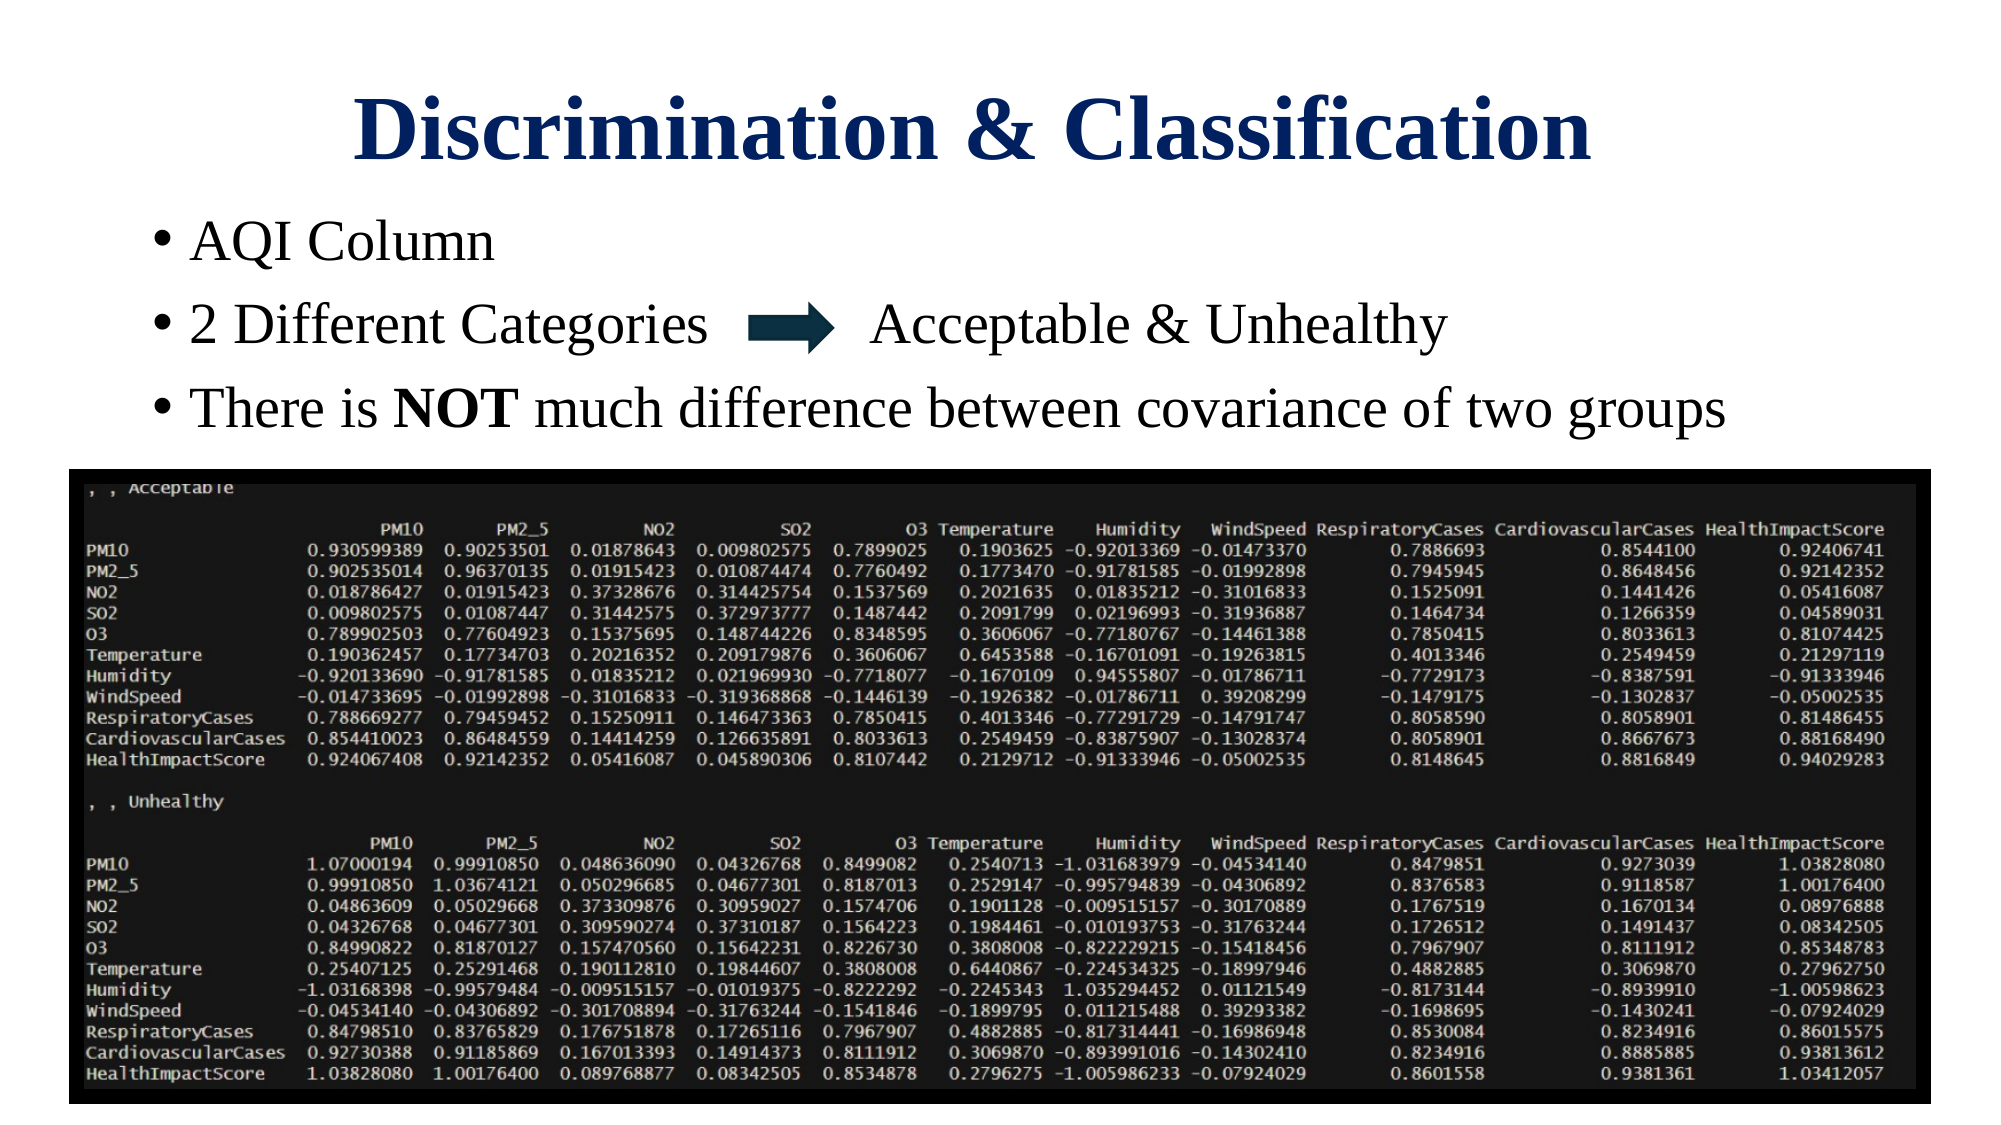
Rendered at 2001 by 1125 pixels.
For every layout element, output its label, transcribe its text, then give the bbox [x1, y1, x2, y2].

picture [83, 482, 1917, 1090]
list AQI Column 2 Different Categories Acceptable & Unhealthy There is NOT much difference between covariance of two groups [137, 202, 1863, 464]
text_box [748, 301, 835, 355]
title Discrimination & Classification [338, 21, 1662, 202]
